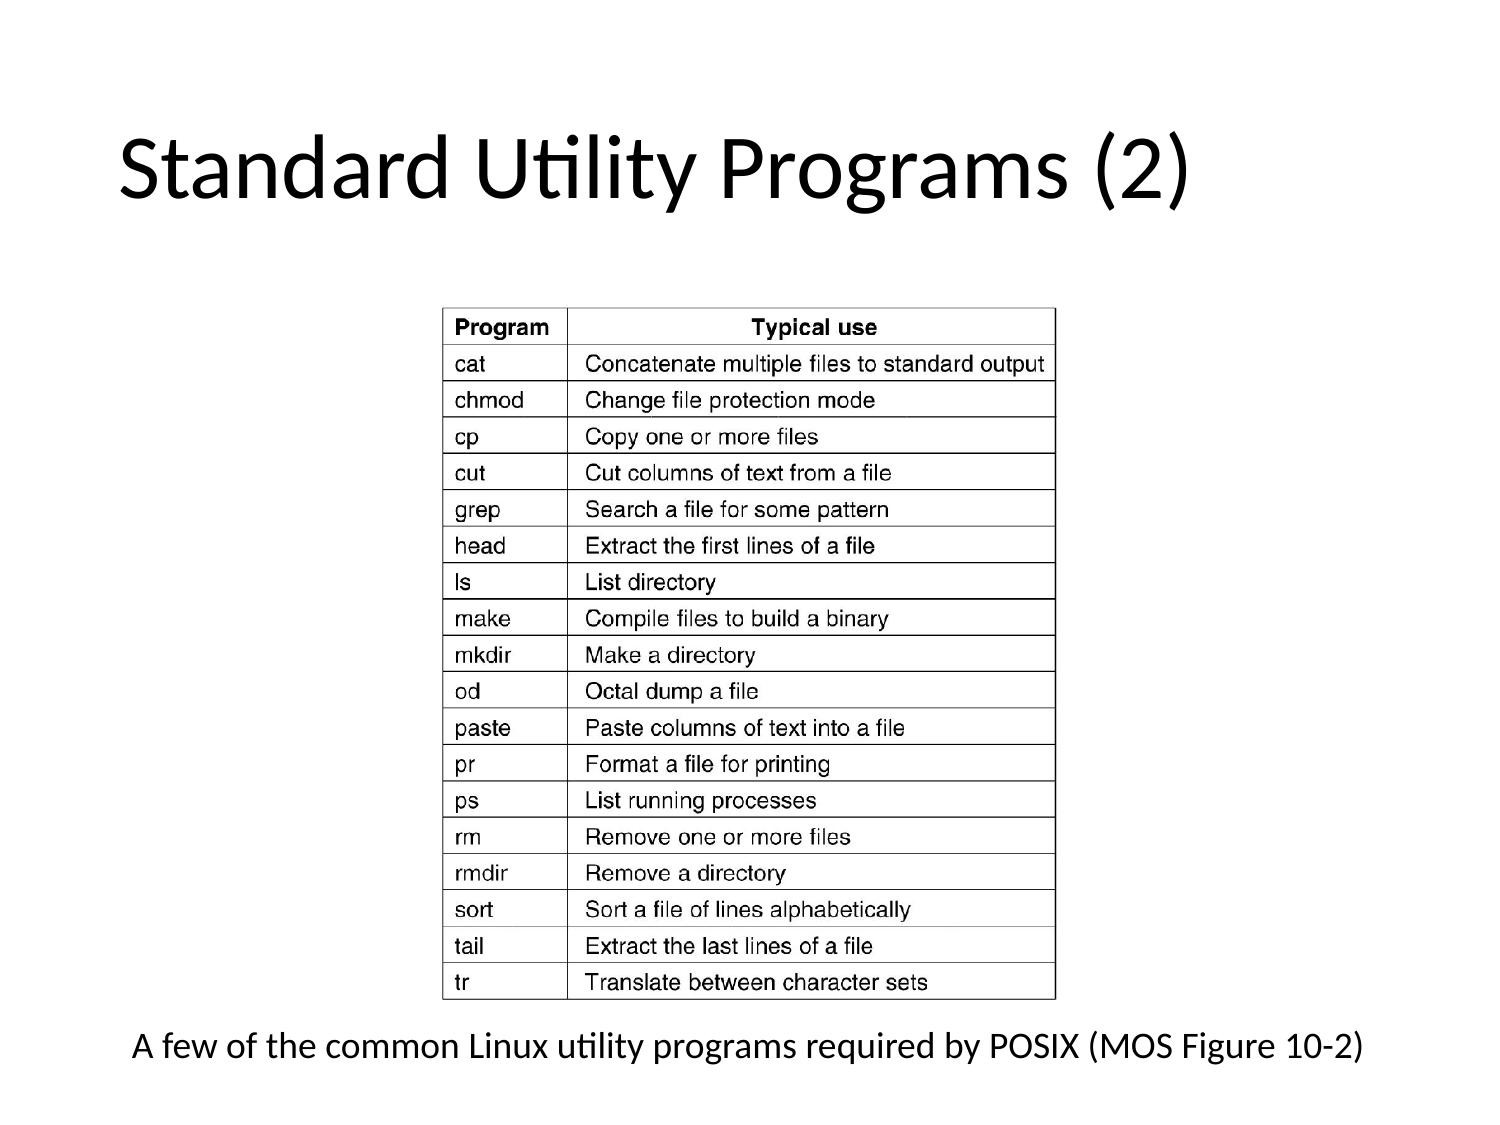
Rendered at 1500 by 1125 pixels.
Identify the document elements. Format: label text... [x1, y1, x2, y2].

picture [406, 291, 1094, 1022]
title Standard Utility Programs (2) [103, 59, 1397, 278]
text_box A few of the common Linux utility programs required by POSIX (MOS Figure 10-2) [116, 1013, 1384, 1074]
